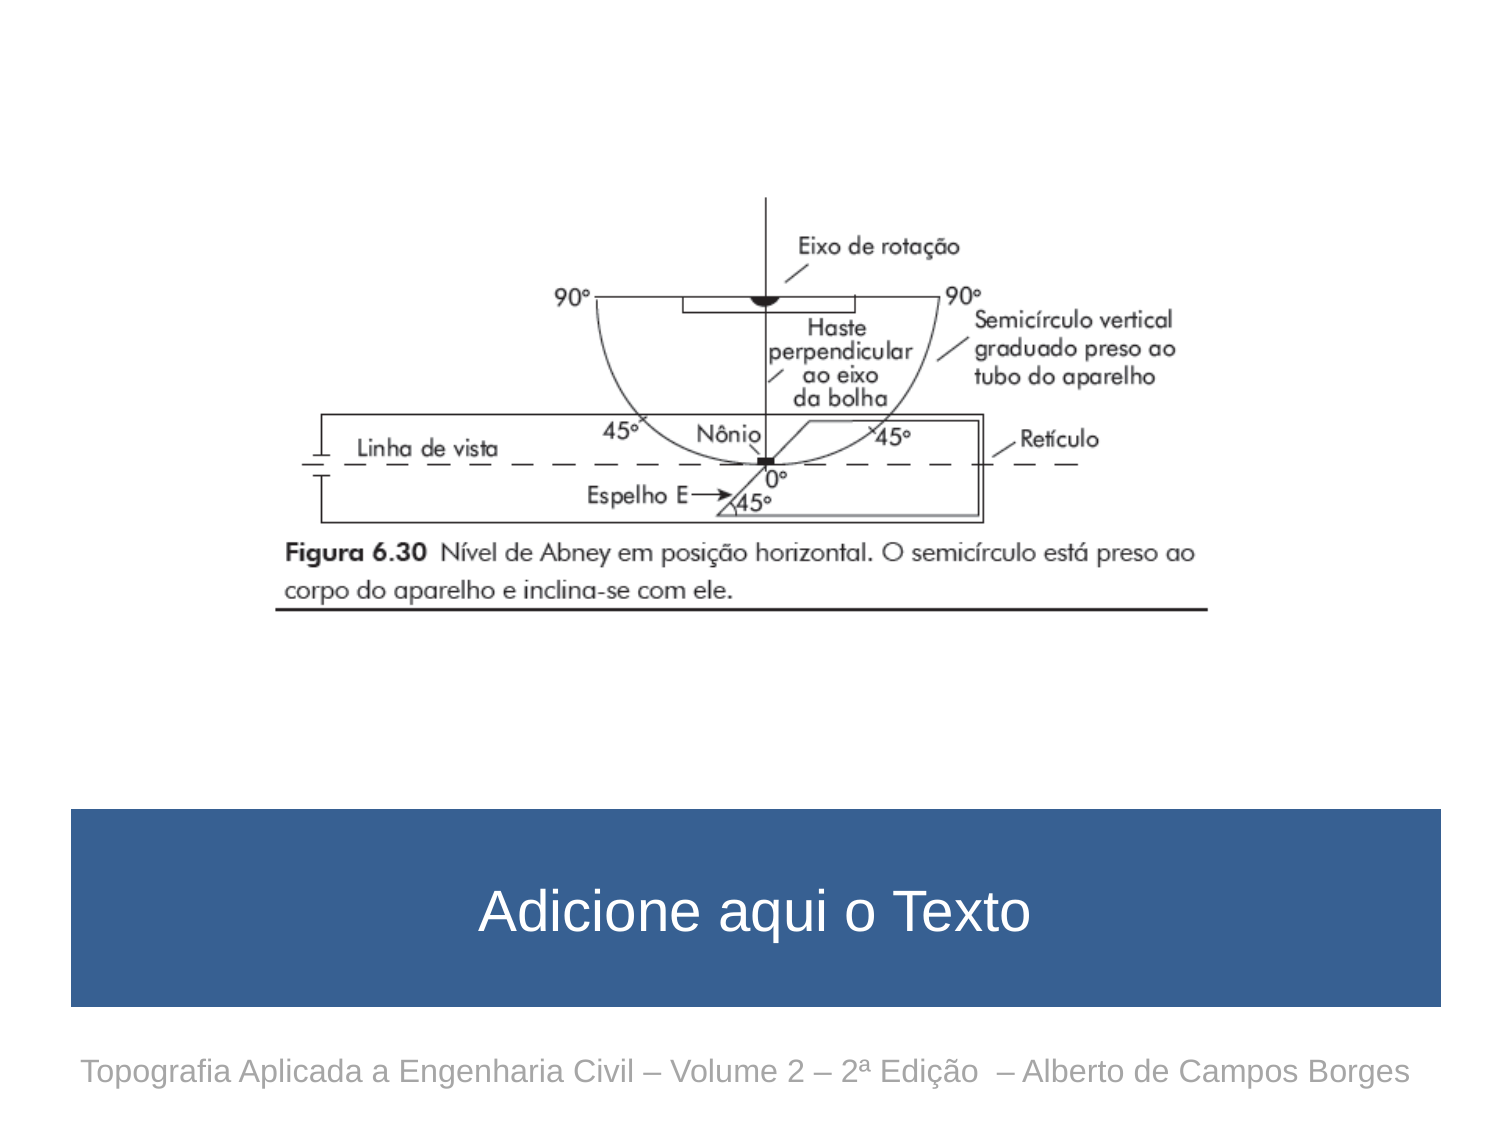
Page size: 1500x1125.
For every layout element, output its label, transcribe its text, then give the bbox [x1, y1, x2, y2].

text_box Adicione aqui o Texto [70, 808, 1442, 1008]
footer Topografia Aplicada a Engenharia Civil – Volume 2 – 2ª Edição – Alberto de Campos Borges [0, 1042, 1500, 1103]
picture [260, 160, 1230, 635]
